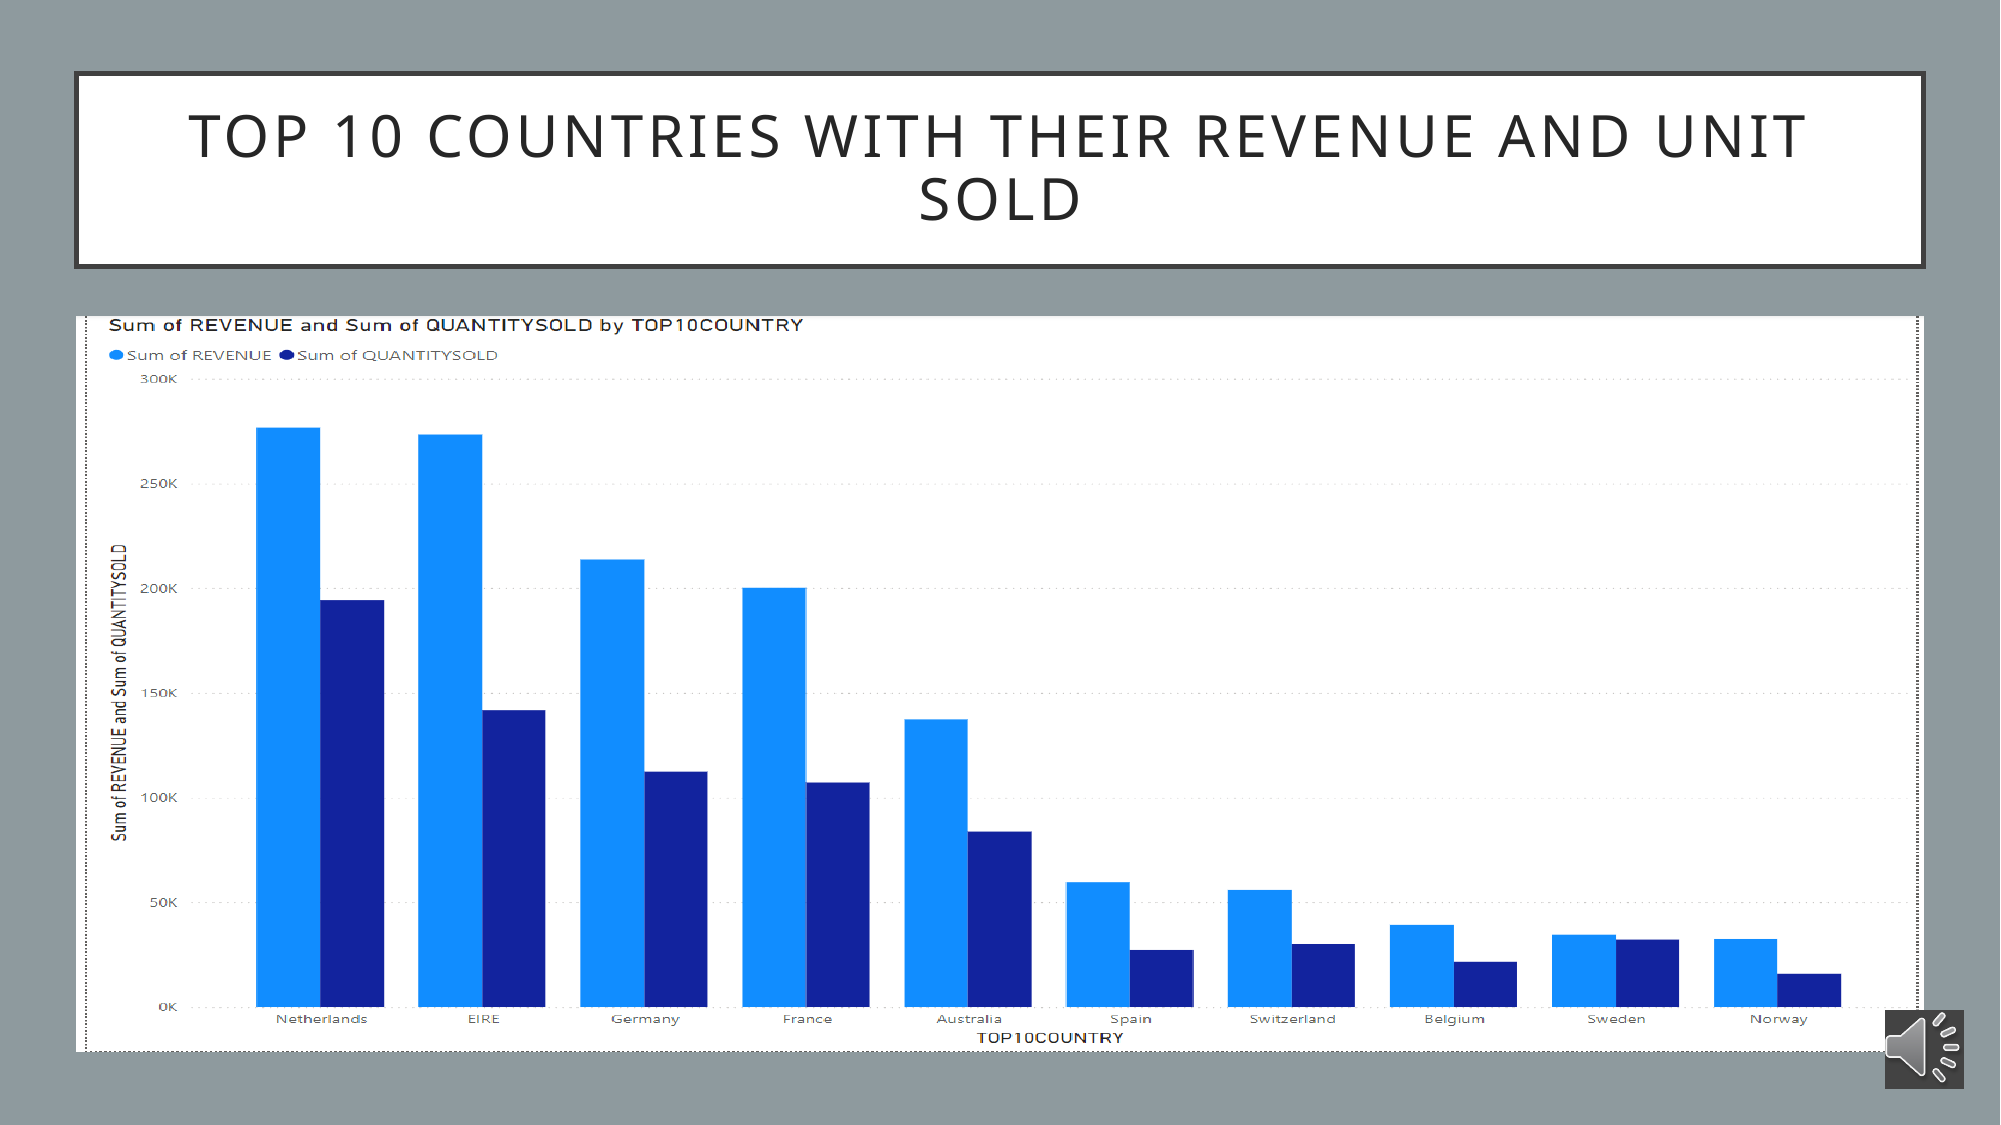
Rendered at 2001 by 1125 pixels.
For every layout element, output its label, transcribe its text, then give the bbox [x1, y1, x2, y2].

picture [1884, 1009, 1965, 1090]
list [76, 316, 1924, 1052]
title TOP 10 COUNTRIES WITH THEIR REVENUE AND UNIT SOLD [74, 71, 1926, 269]
